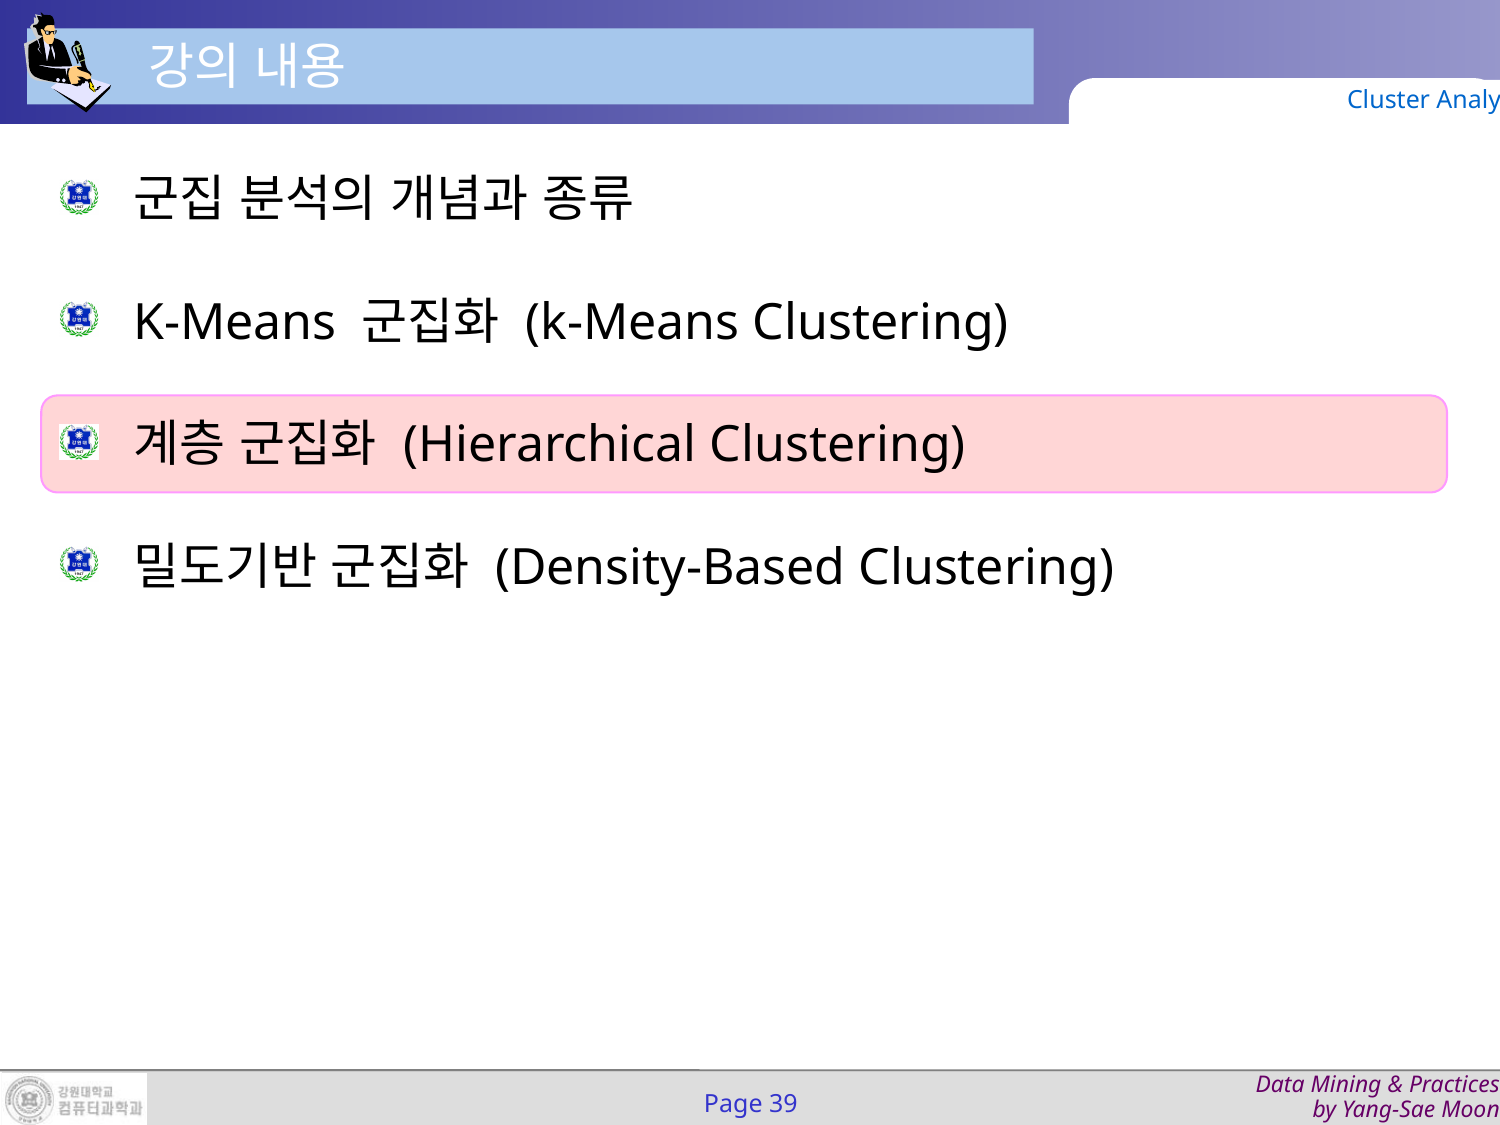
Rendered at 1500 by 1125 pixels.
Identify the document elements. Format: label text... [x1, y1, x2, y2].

picture [59, 546, 99, 582]
picture [59, 424, 99, 460]
picture [2, 1073, 147, 1125]
text_box Cluster Analysis [1245, 78, 1500, 120]
text_box 강의 내용 [133, 26, 880, 102]
picture [59, 179, 99, 215]
text_box [41, 396, 53, 492]
text_box 군집 분석의 개념과 종류 K-Means 군집화 (k-Means Clustering) 계층 군집화 (Hierarchical Clustering) 밀도기반 군집화 (Density-Based Clustering) [53, 160, 1459, 601]
slide_number Page 39 [682, 1079, 819, 1124]
picture [59, 301, 99, 337]
